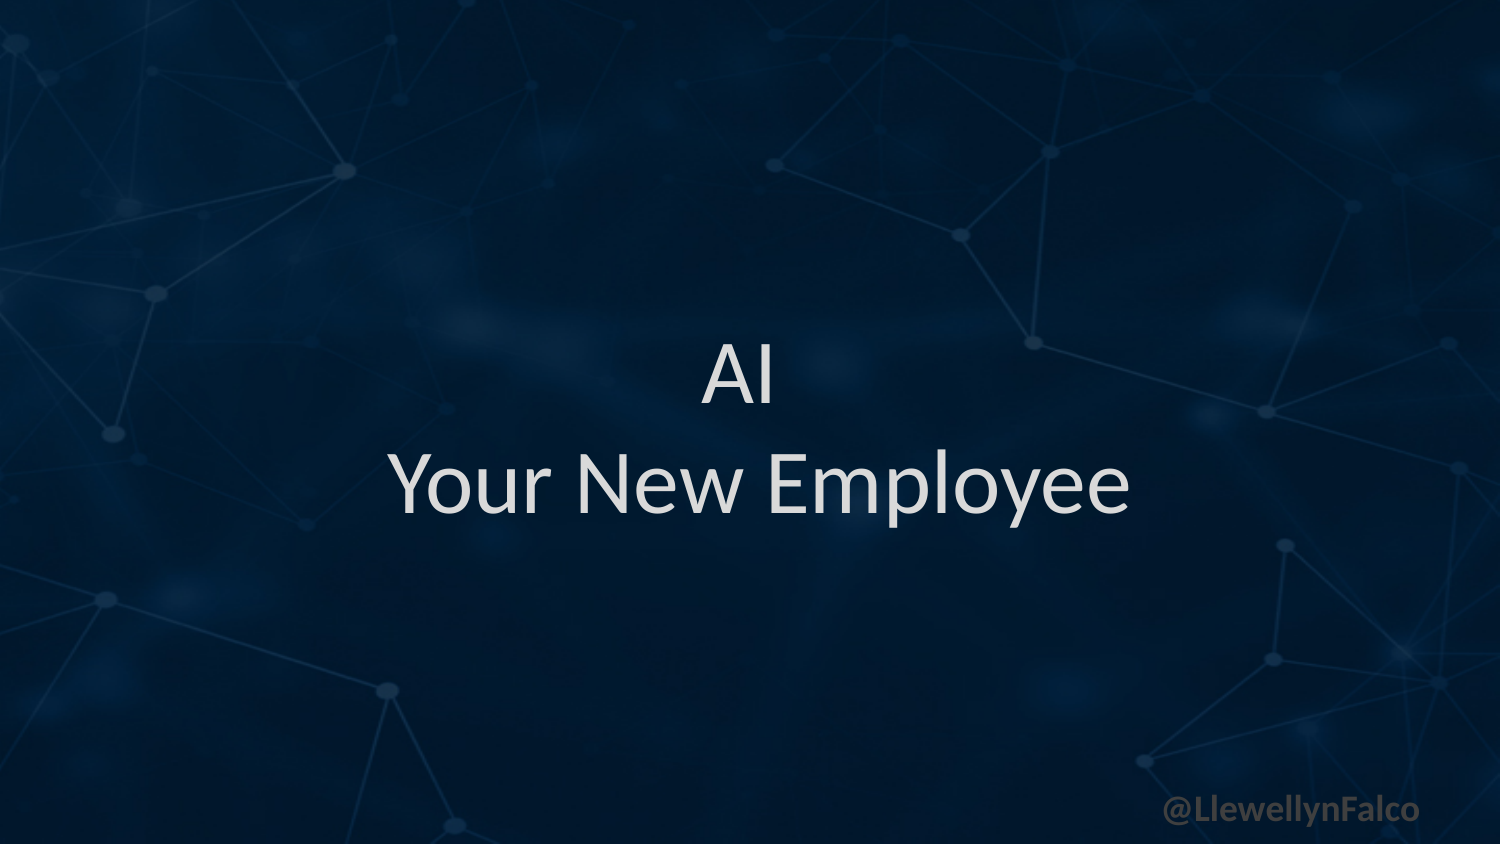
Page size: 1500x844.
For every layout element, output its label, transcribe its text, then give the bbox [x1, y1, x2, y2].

title AI Your New Employee [0, 0, 1500, 844]
